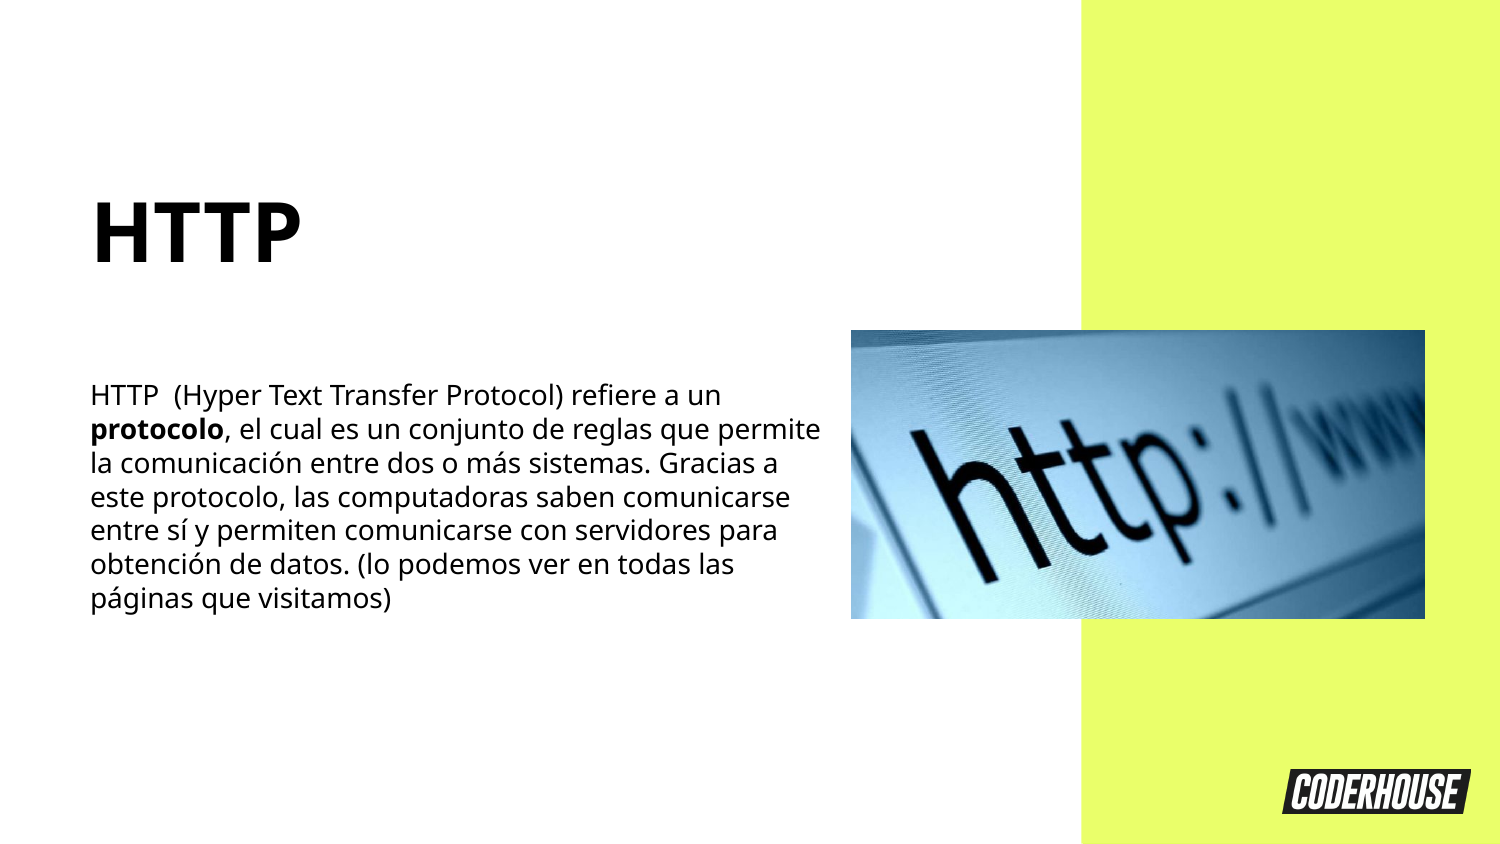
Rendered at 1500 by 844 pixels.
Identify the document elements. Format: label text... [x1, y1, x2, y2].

text_box HTTP (Hyper Text Transfer Protocol) refiere a un protocolo, el cual es un conjunto de reglas que permite la comunicación entre dos o más sistemas. Gracias a este protocolo, las computadoras saben comunicarse entre sí y permiten comunicarse con servidores para obtención de datos. (lo podemos ver en todas las páginas que visitamos) [75, 362, 851, 629]
text_box HTTP [75, 175, 851, 296]
picture [0, 0, 1425, 844]
picture [1281, 769, 1471, 814]
